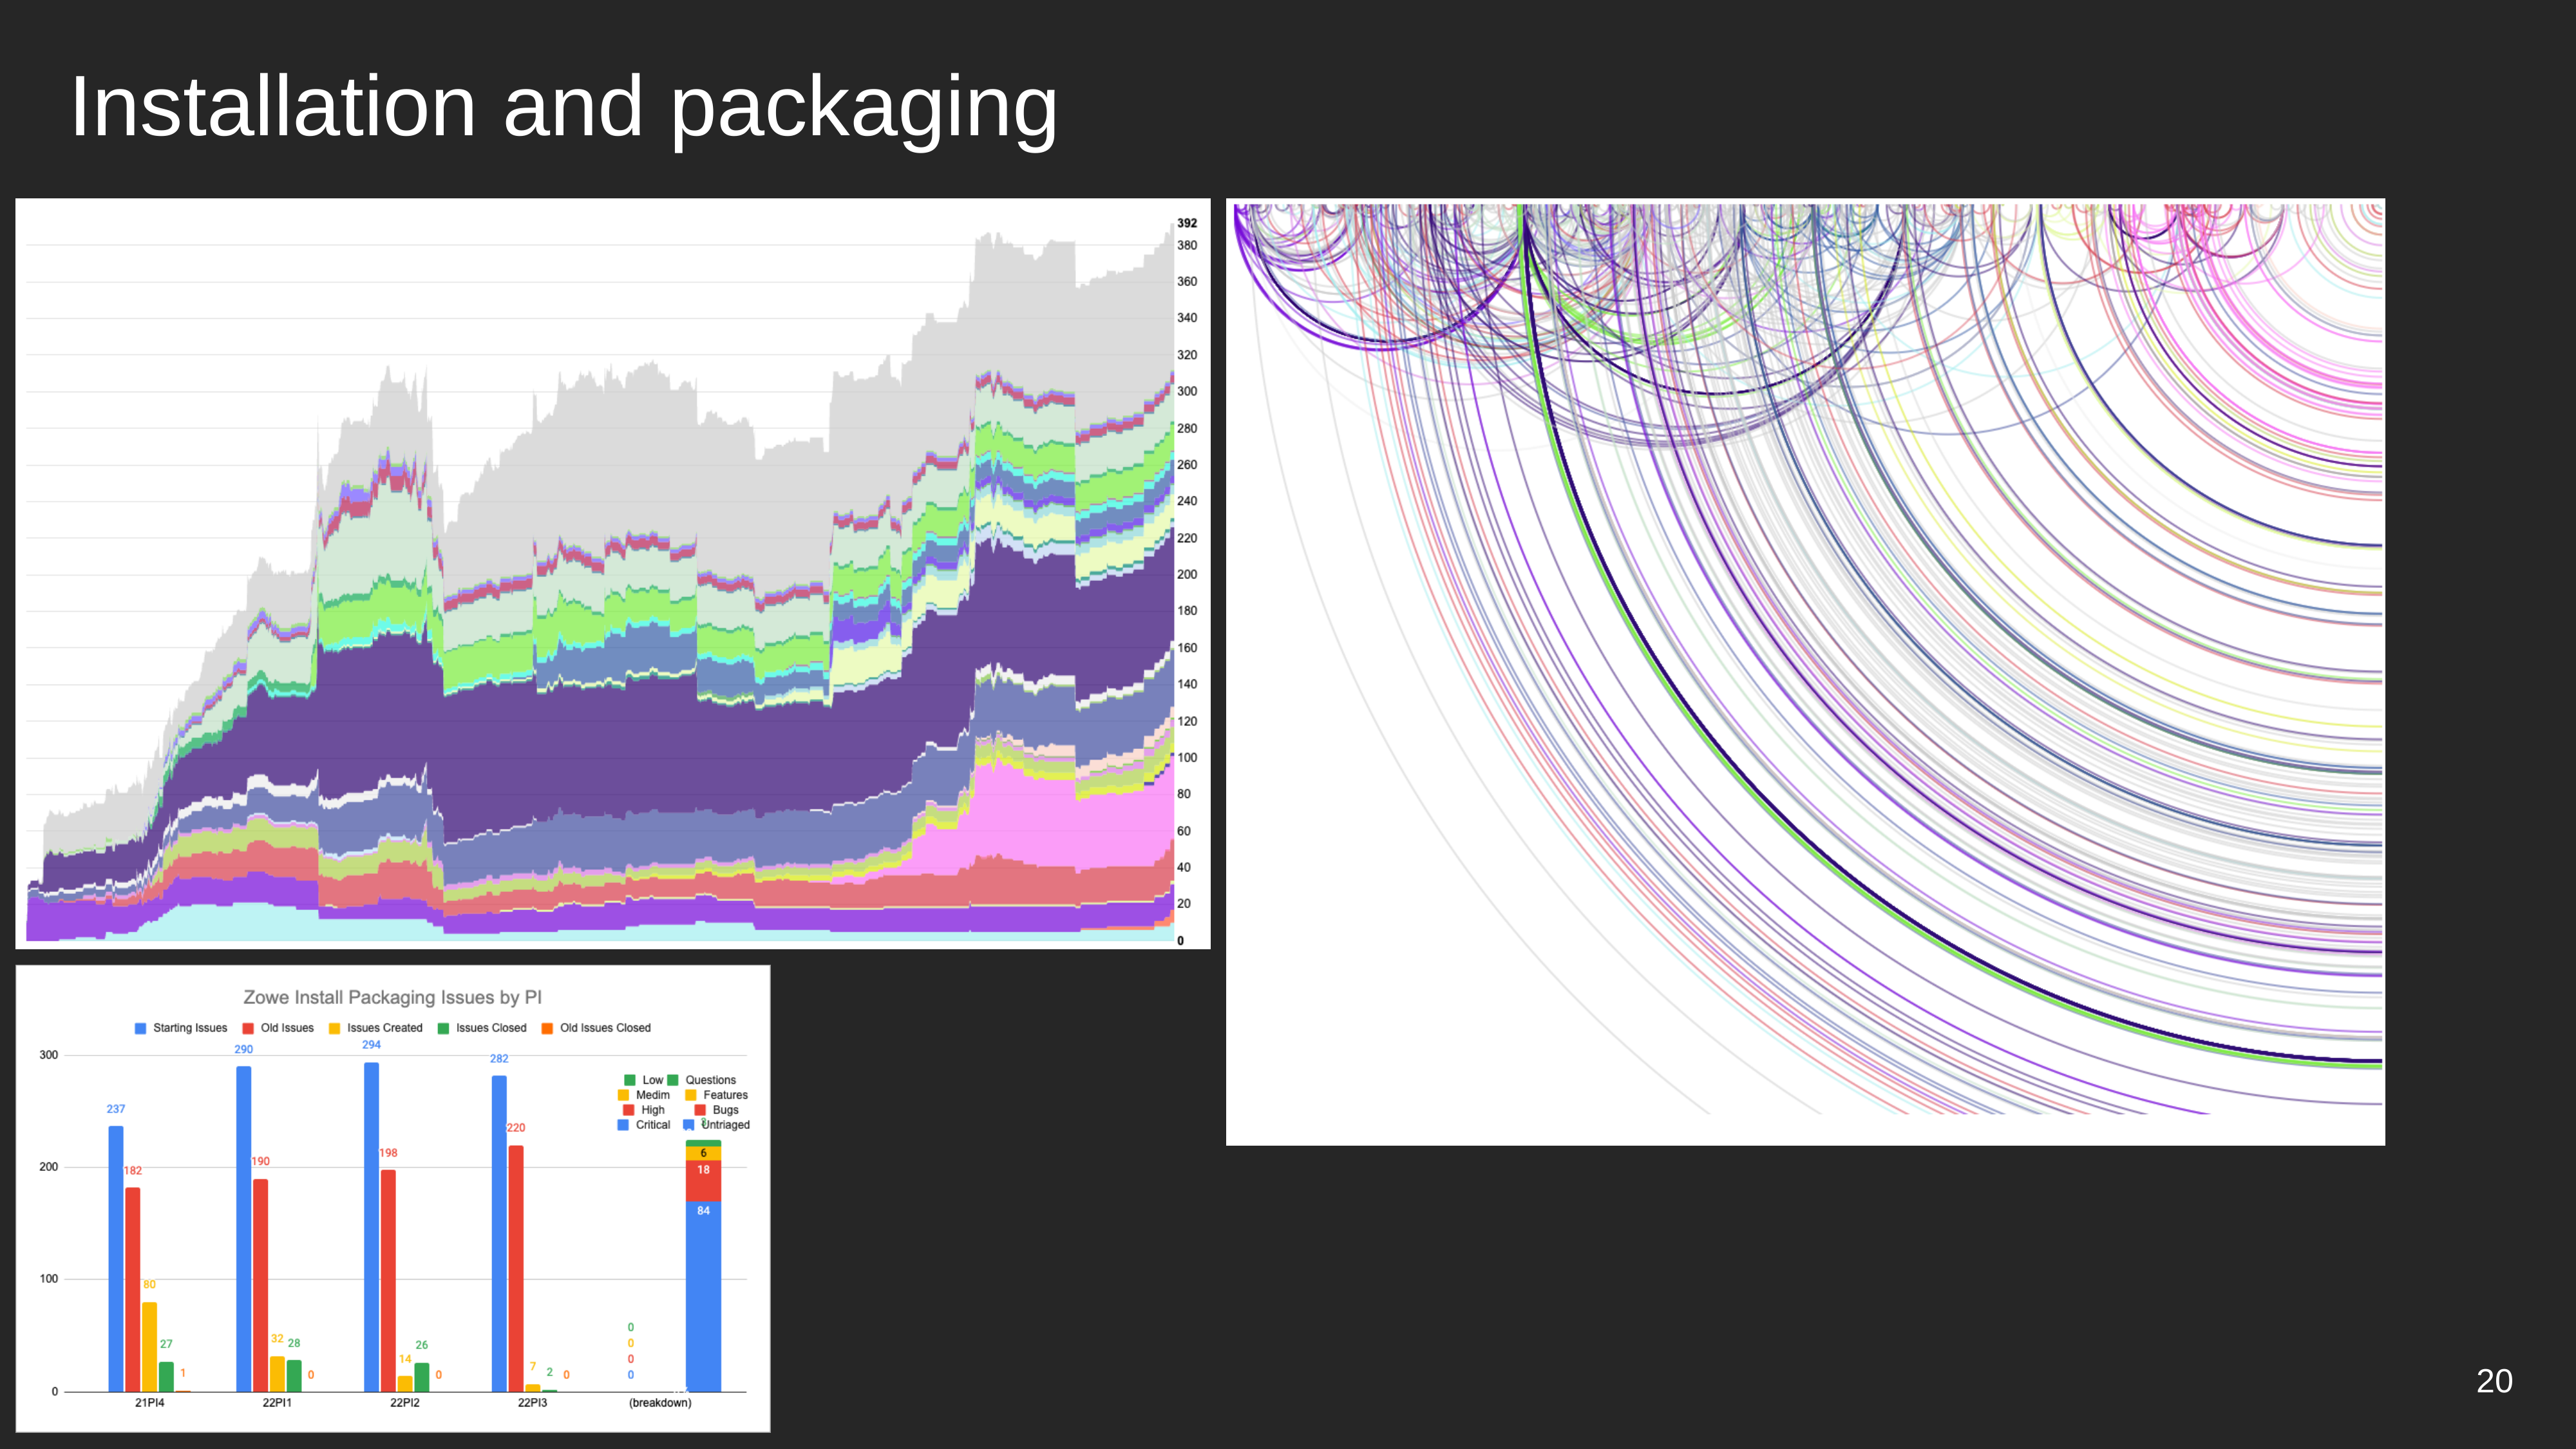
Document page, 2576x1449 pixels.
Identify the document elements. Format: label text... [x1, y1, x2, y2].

picture [1226, 198, 2385, 1146]
picture [15, 198, 1211, 950]
text_box Installation and packaging [59, 56, 2405, 183]
slide_number ‹#› [2476, 958, 2532, 1449]
picture [15, 965, 771, 1434]
